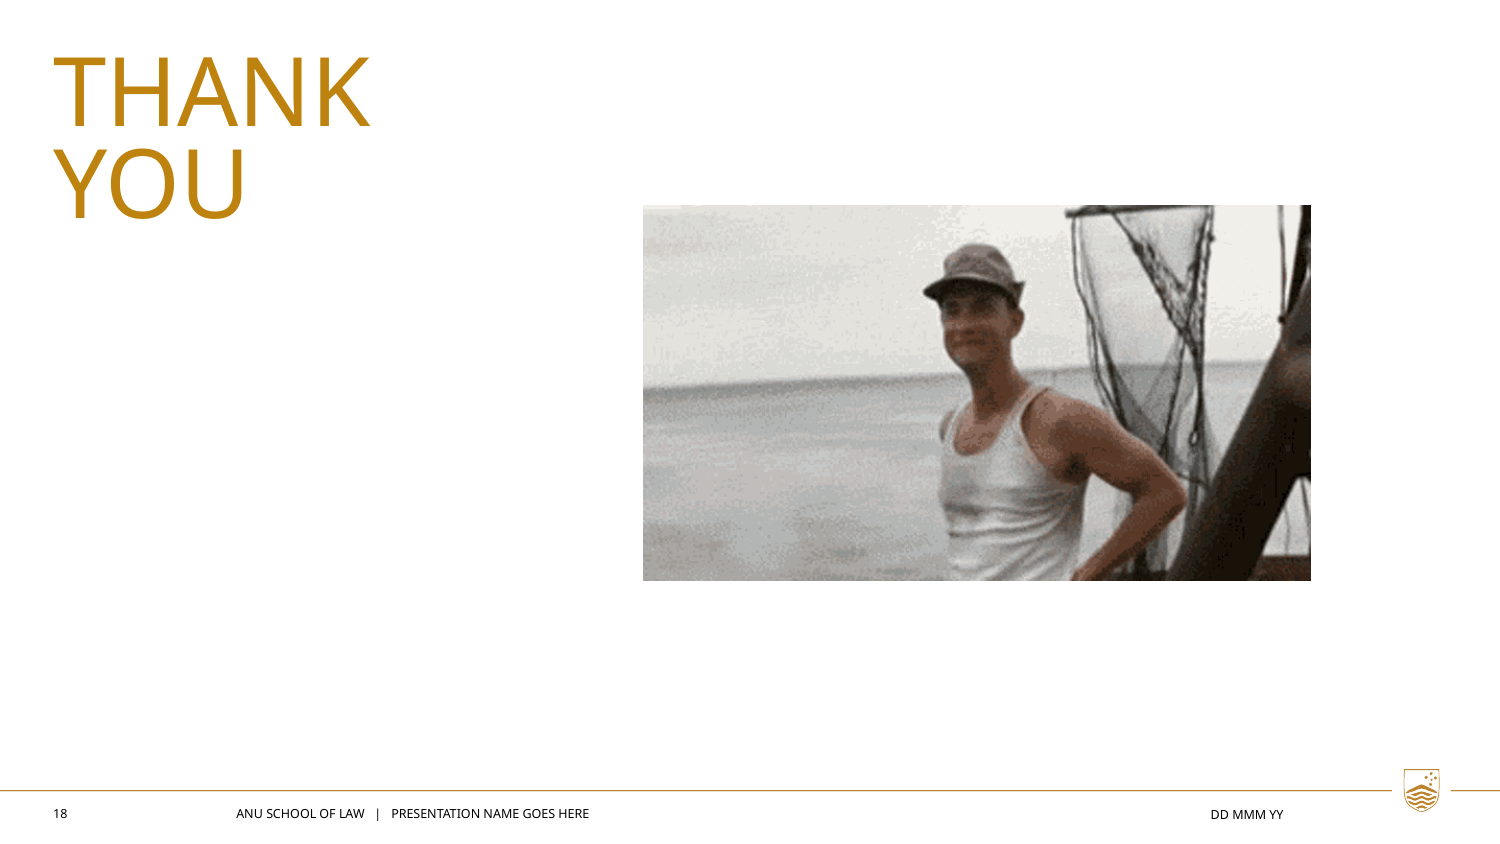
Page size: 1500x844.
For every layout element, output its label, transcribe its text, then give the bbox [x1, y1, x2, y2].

footer ANU SCHOOL OF LAW | PRESENTATION NAME GOES HERE [236, 806, 1122, 824]
slide_number DD MMM YY [1210, 806, 1329, 824]
title THANK YOU [53, 53, 467, 569]
picture [0, 769, 1500, 812]
slide_number 18 [53, 806, 113, 824]
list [643, 205, 1311, 581]
